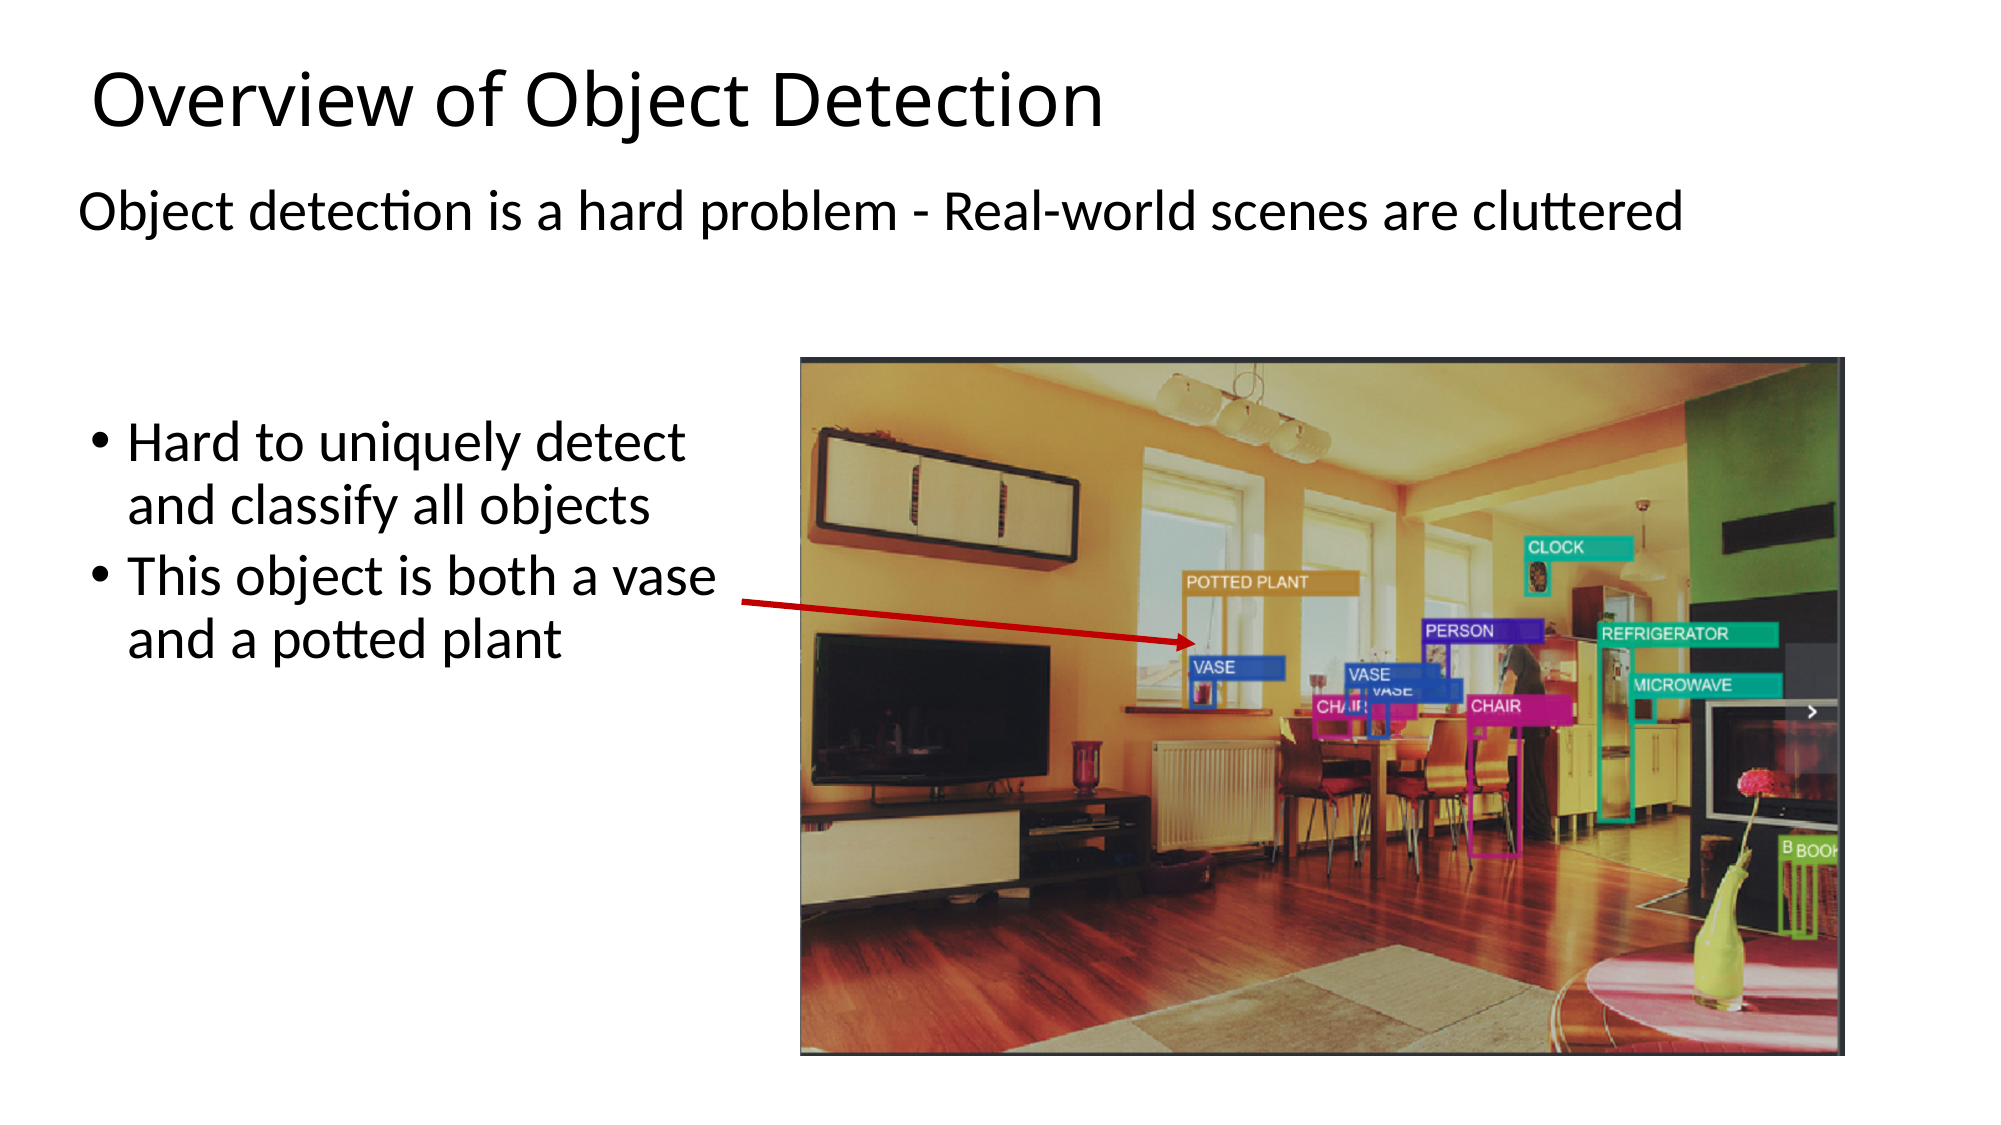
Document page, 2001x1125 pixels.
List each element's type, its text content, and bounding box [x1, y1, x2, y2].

title Overview of Object Detection [75, 54, 1966, 150]
picture [800, 357, 1845, 1056]
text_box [741, 601, 1196, 645]
text_box Hard to uniquely detect and classify all objects This object is both a vase and a potted plant [75, 404, 764, 944]
list Object detection is a hard problem - Real-world scenes are cluttered [63, 172, 1931, 278]
